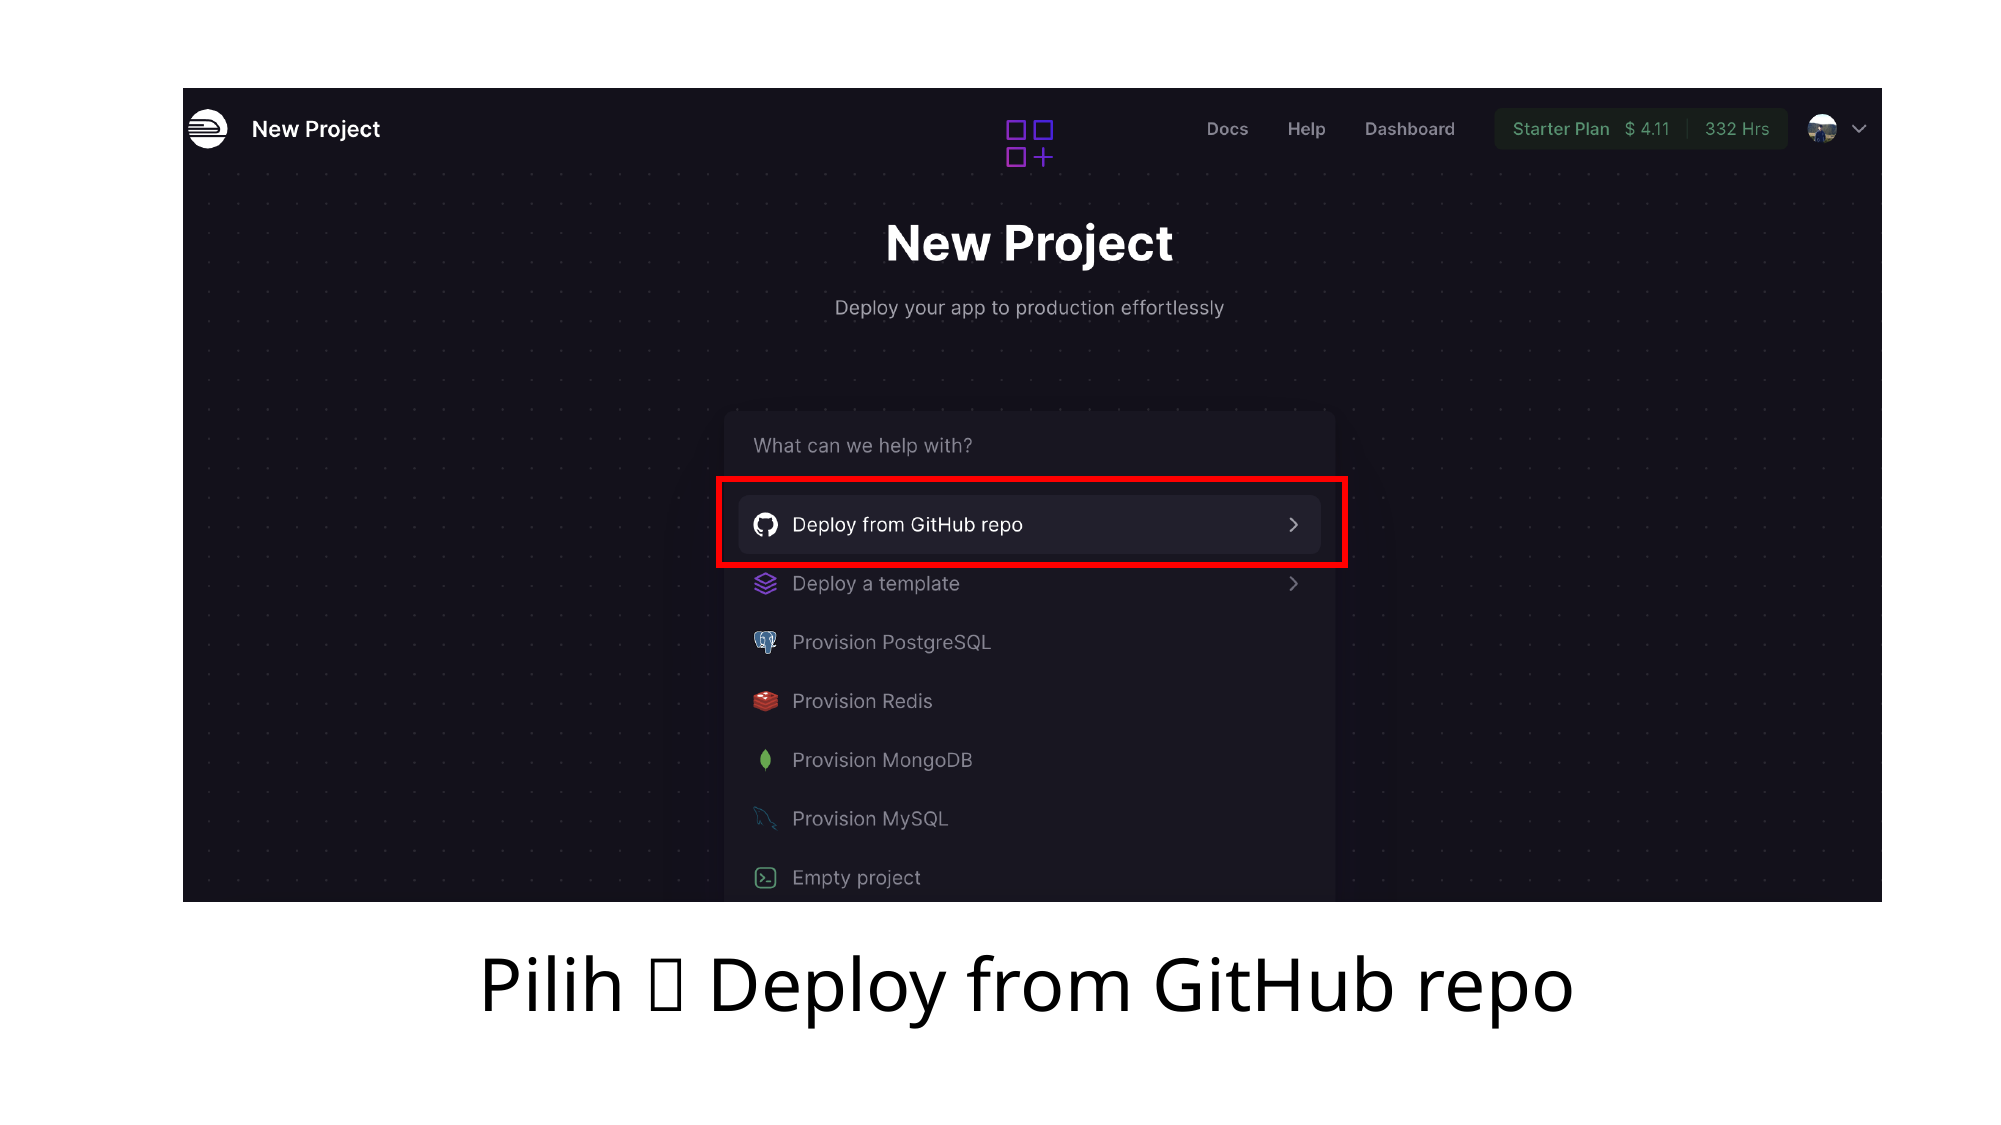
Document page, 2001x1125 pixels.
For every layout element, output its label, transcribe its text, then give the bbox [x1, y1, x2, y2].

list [183, 89, 1883, 902]
title Pilih  Deploy from GitHub repo [463, 902, 1602, 1074]
